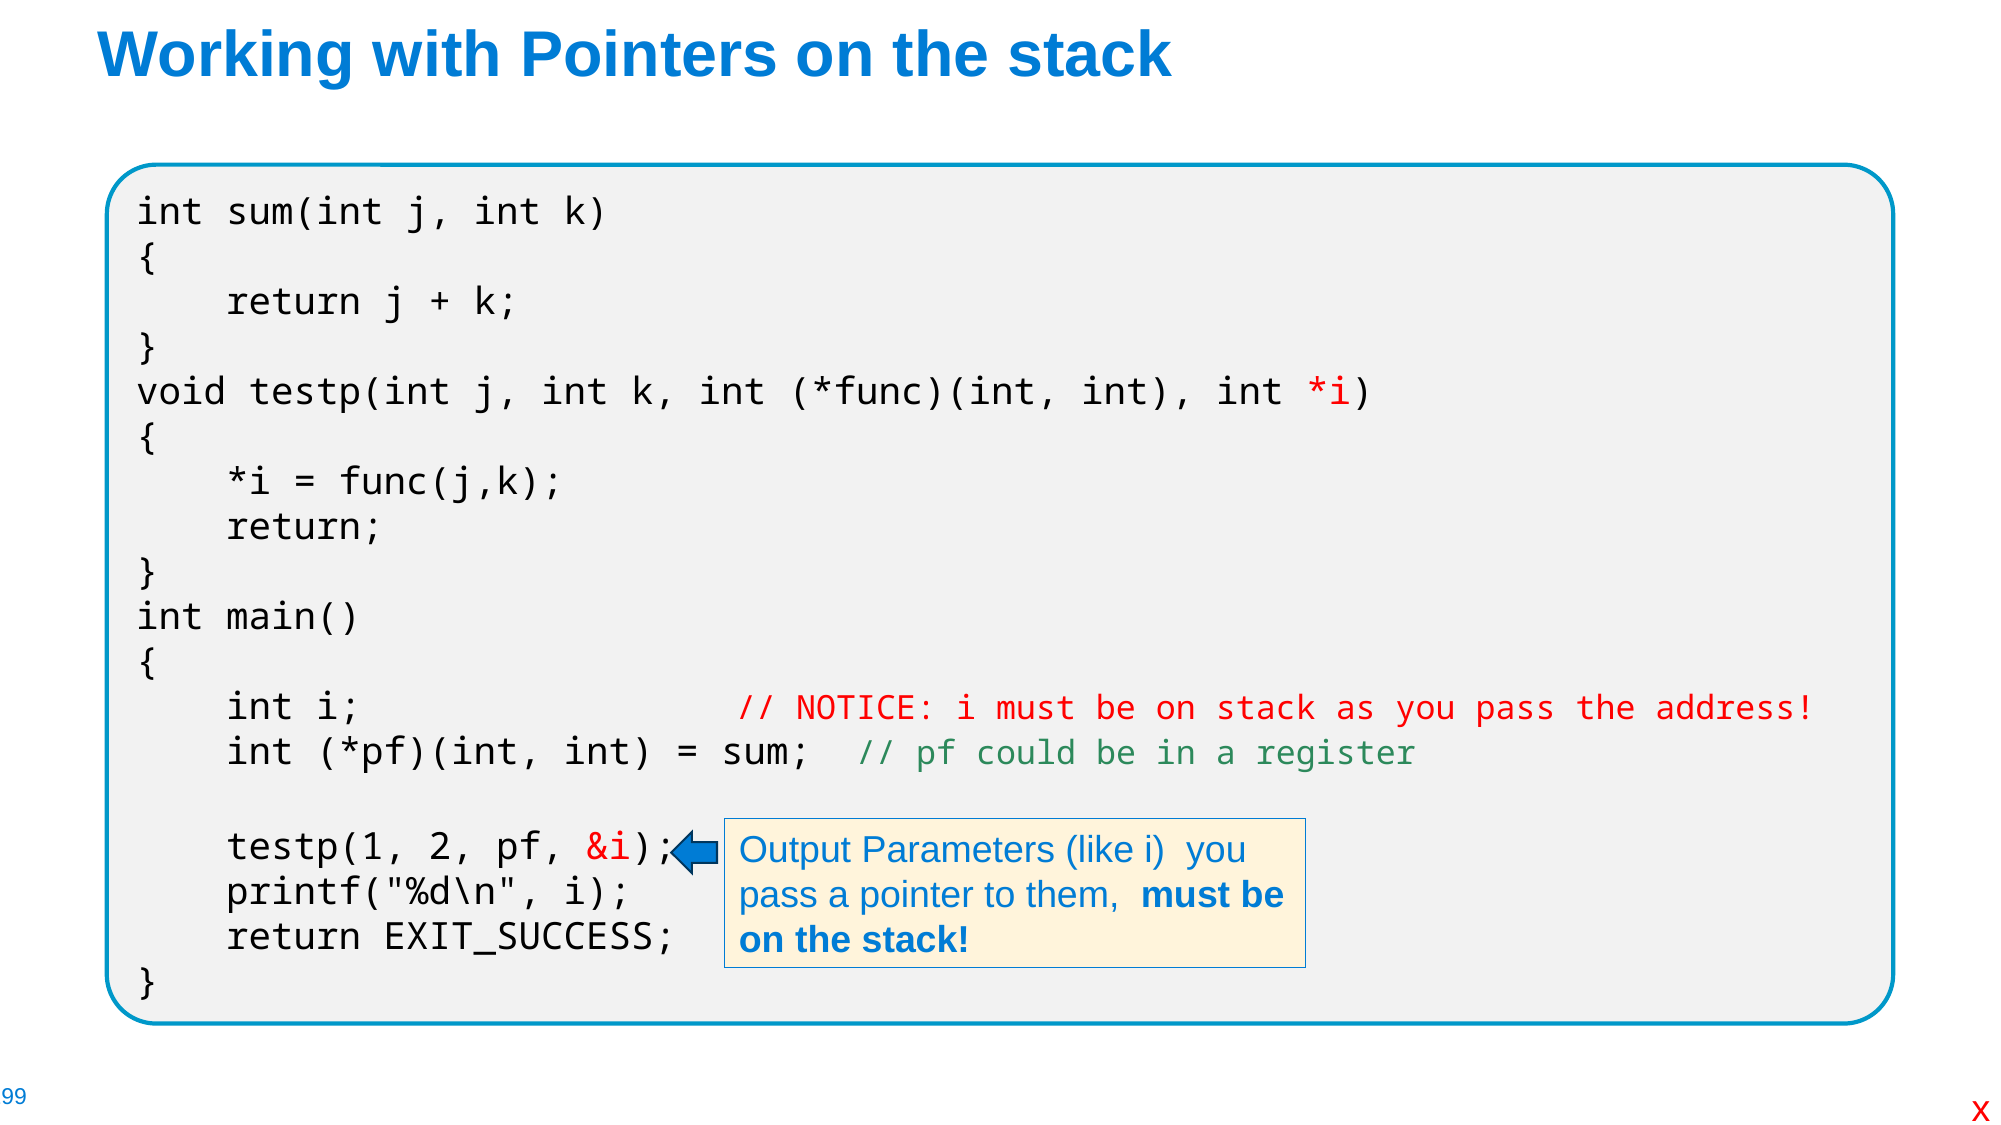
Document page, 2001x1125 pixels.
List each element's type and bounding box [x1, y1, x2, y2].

title [82, 19, 1808, 98]
text_box [1956, 1076, 2000, 1125]
text_box [106, 164, 1894, 1024]
